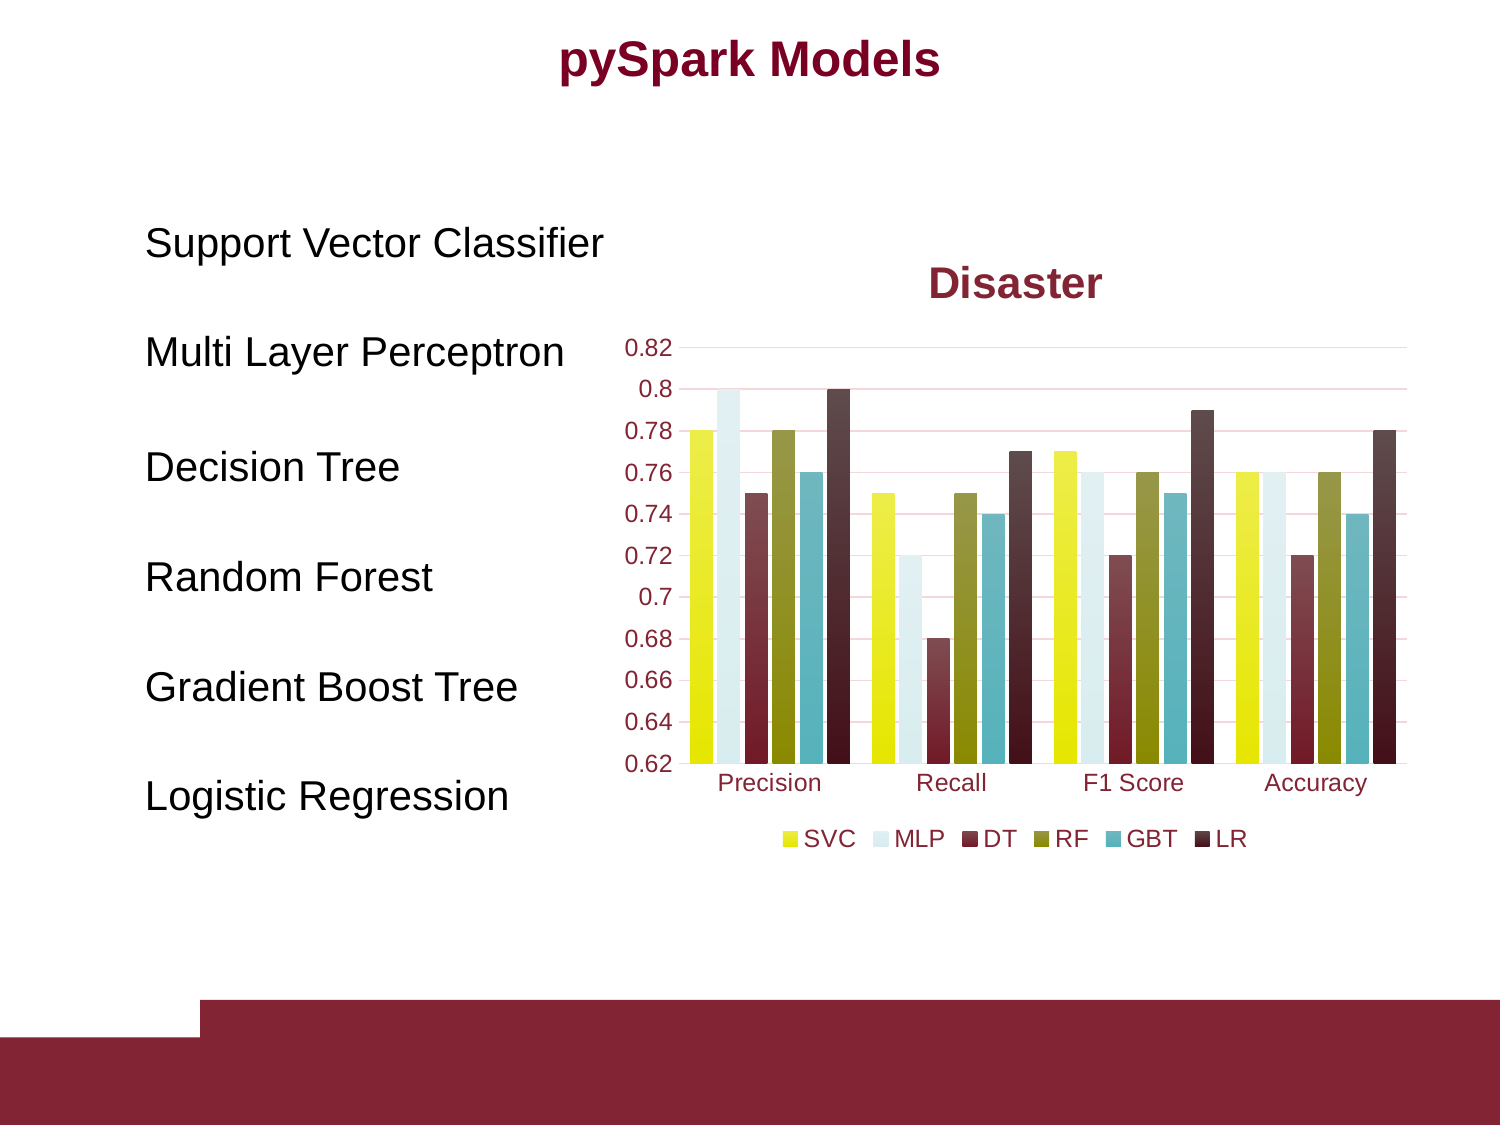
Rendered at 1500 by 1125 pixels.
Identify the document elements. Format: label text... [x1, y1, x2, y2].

text_box Multi Layer Perceptron [129, 317, 608, 393]
text_box Random Forest [129, 542, 608, 617]
text_box Gradient Boost Tree [129, 651, 608, 727]
text_box Decision Tree [129, 432, 608, 508]
text_box pySpark Models [129, 18, 1370, 102]
text_box Support Vector Classifier [129, 208, 668, 283]
chart [608, 225, 1424, 859]
text_box Logistic Regression [129, 761, 608, 837]
